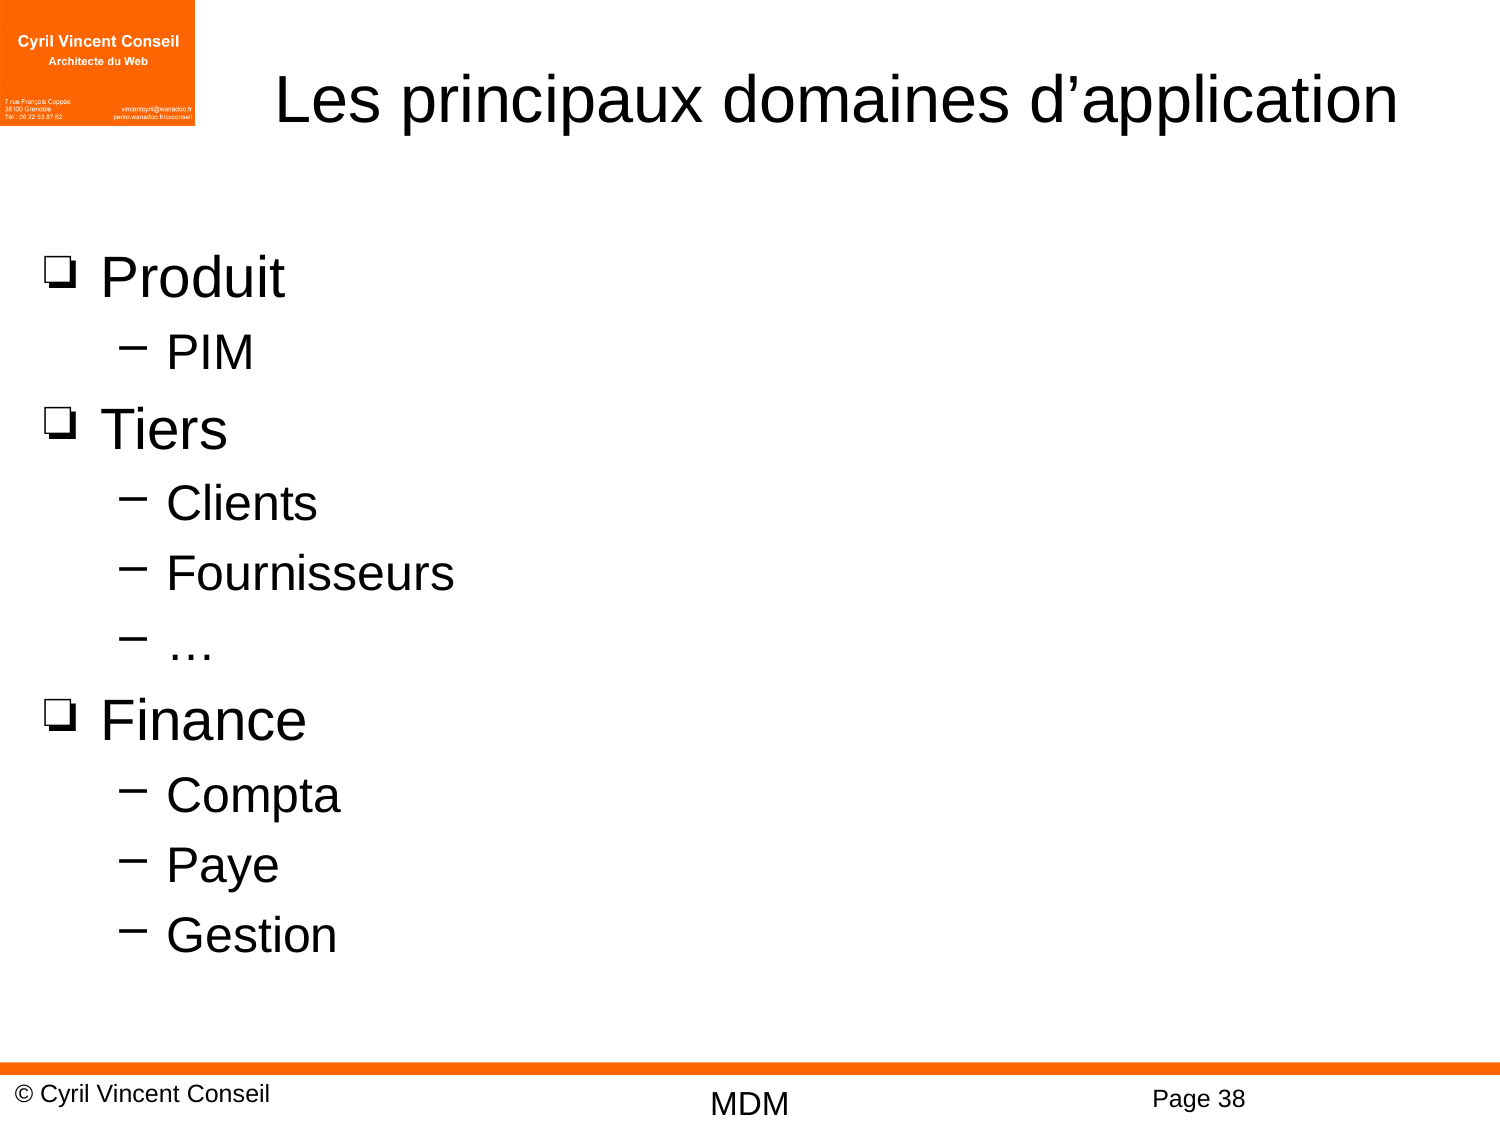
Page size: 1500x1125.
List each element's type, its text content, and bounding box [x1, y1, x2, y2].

title Les principaux domaines d’application [194, 2, 1480, 190]
picture [0, 0, 195, 126]
list Produit PIM Tiers Clients Fournisseurs … Finance Compta Paye Gestion [29, 231, 1468, 1059]
